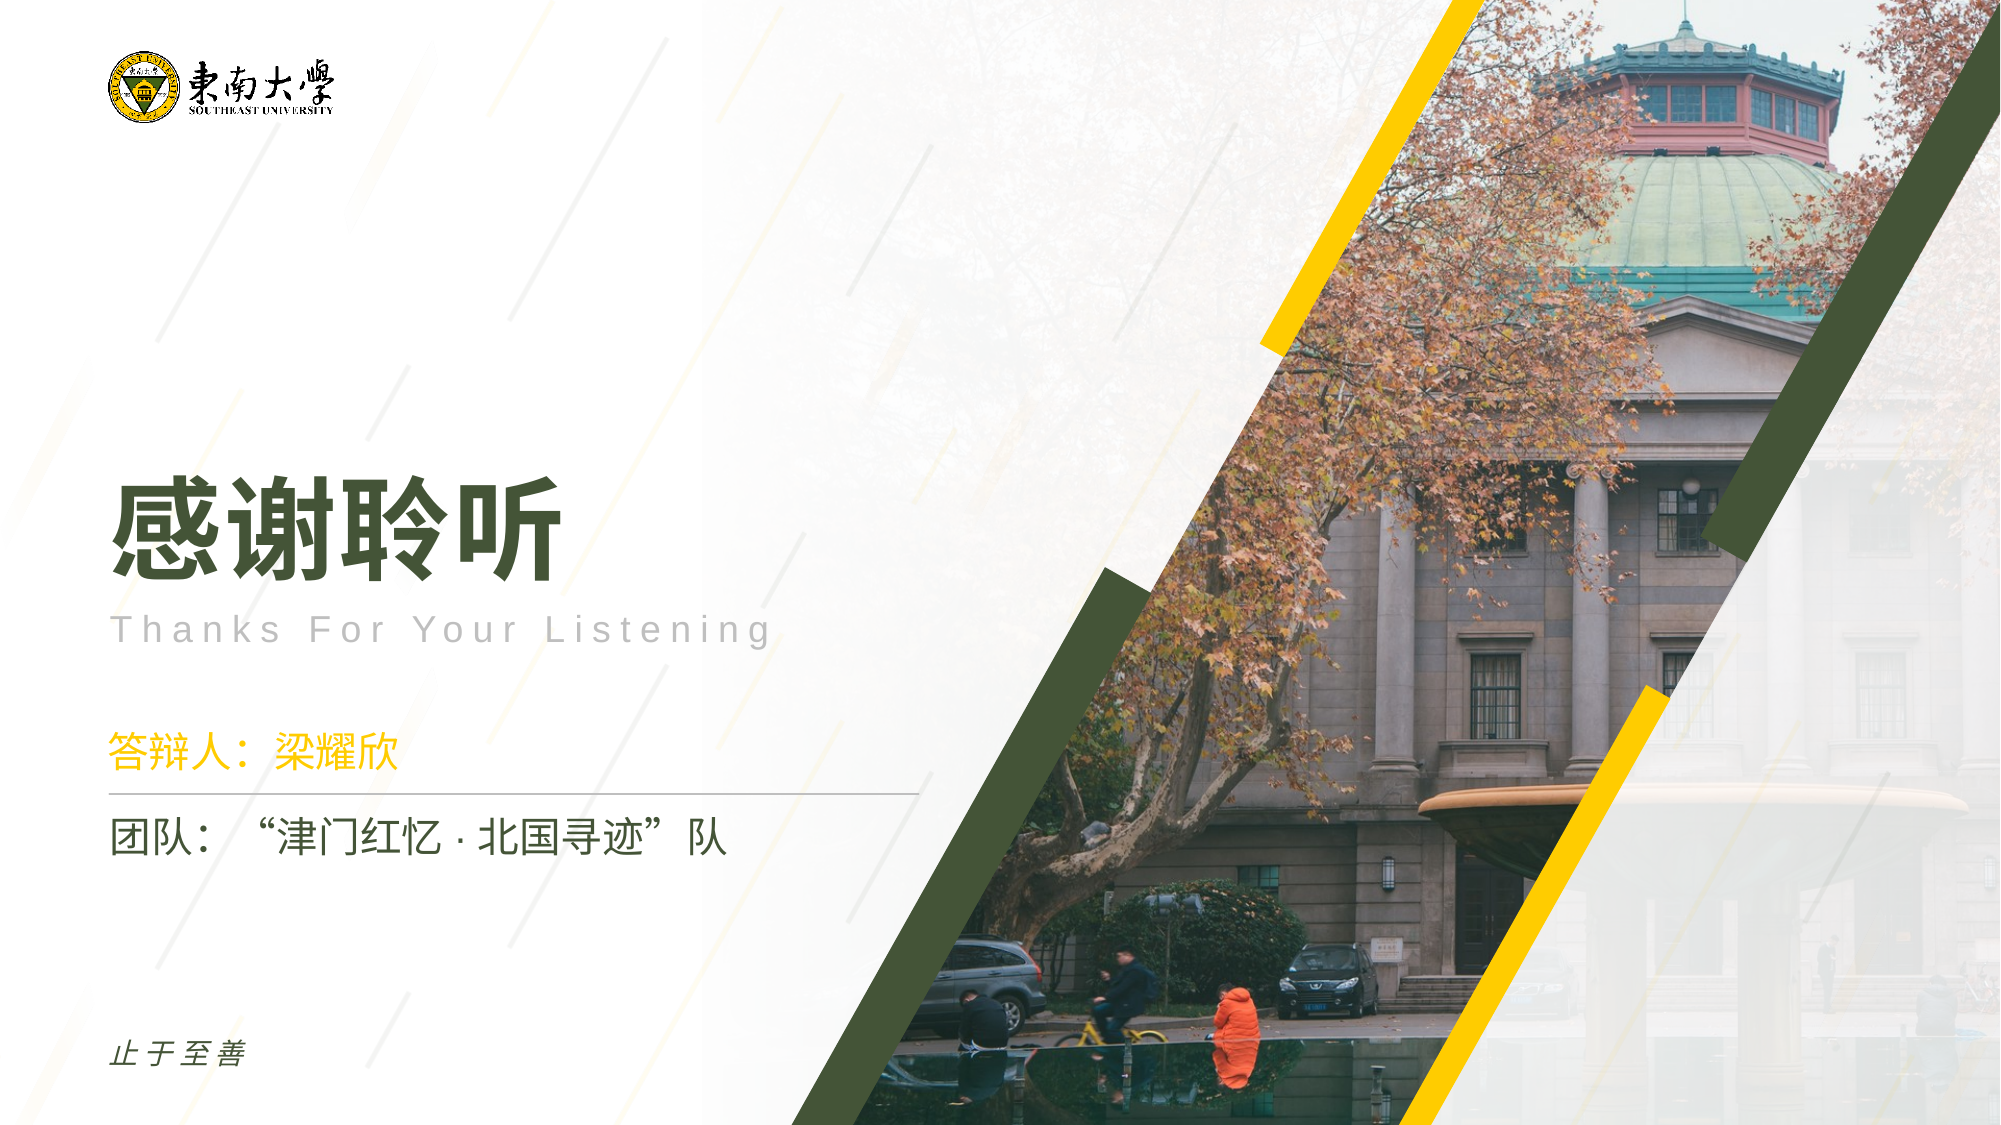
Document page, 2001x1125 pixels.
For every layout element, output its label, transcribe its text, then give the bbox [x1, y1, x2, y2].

slide_number 止于至善 [108, 1022, 657, 1083]
text_box 答辩人：梁耀欣 [107, 718, 519, 784]
picture [1988, 127, 1993, 135]
list 感谢聆听 [109, 451, 1061, 596]
text_box 团队：“津门红忆·北国寻迹”队 [109, 803, 746, 869]
picture [108, 51, 334, 123]
list Thanks For Your Listening [109, 597, 1201, 658]
picture [854, 0, 2000, 1125]
